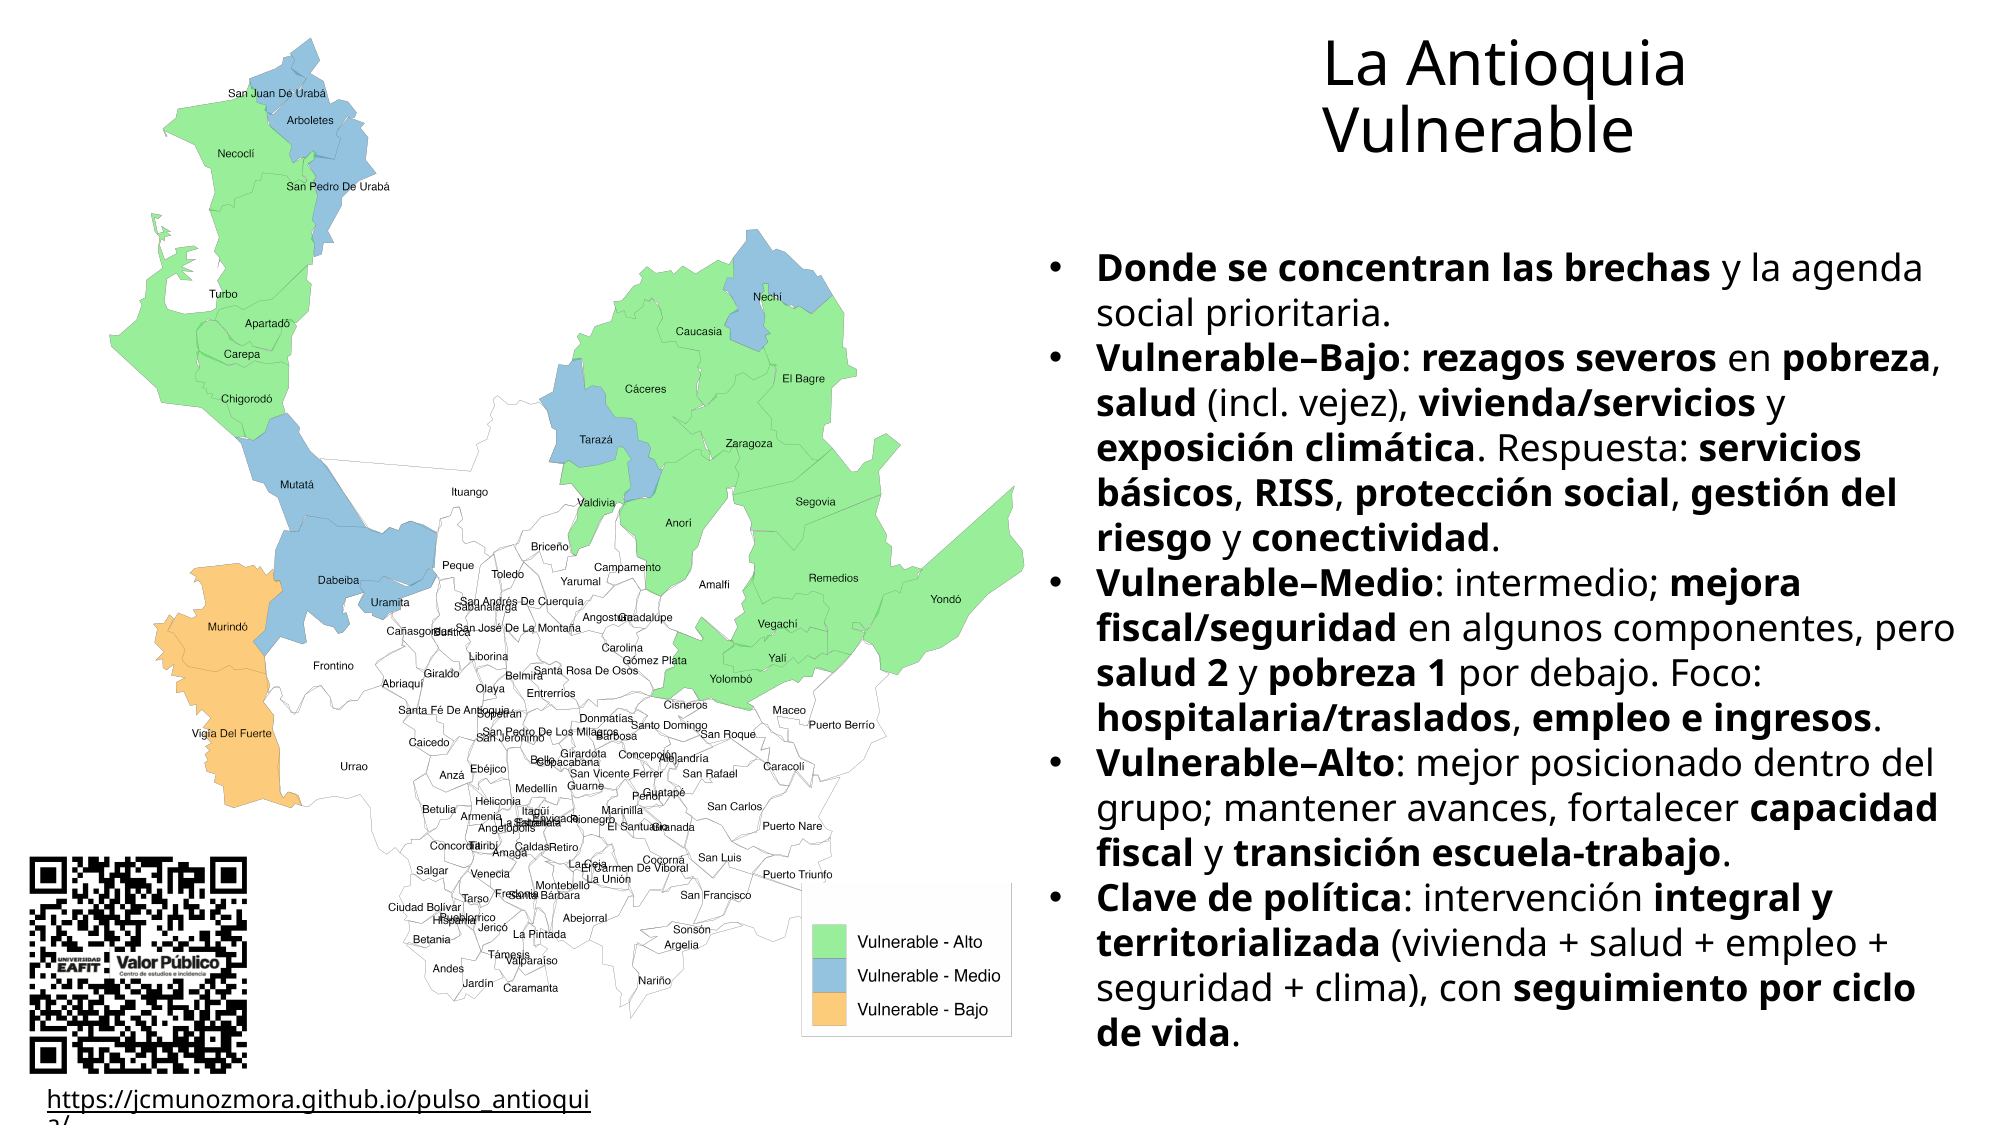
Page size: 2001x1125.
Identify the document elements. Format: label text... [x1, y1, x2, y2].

picture [0, 0, 1218, 1105]
text_box https://jcmunozmora.github.io/pulso_antioquia/ [31, 1105, 617, 1125]
text_box Donde se concentran las brechas y la agenda social prioritaria. Vulnerable–Bajo: rezagos severos en pobreza, salud (incl. vejez), vivienda/servicios y exposición climática. Respuesta: servicios básicos, RISS, protección social, gestión del riesgo y conectividad. Vulnerable–Medio: intermedio; mejora fiscal/seguridad en algunos componentes, pero salud 2 y pobreza 1 por debajo. Foco: hospitalaria/traslados, empleo e ingresos. Vulnerable–Alto: mejor posicionado dentro del grupo; mantener avances, fortalecer capacidad fiscal y transición escuela-trabajo. Clave de política: intervención integral y territorializada (vivienda + salud + empleo + seguridad + clima), con seguimiento por ciclo de vida. [1218, 236, 1980, 1062]
text_box La Antioquia Vulnerable [1307, 23, 1919, 175]
